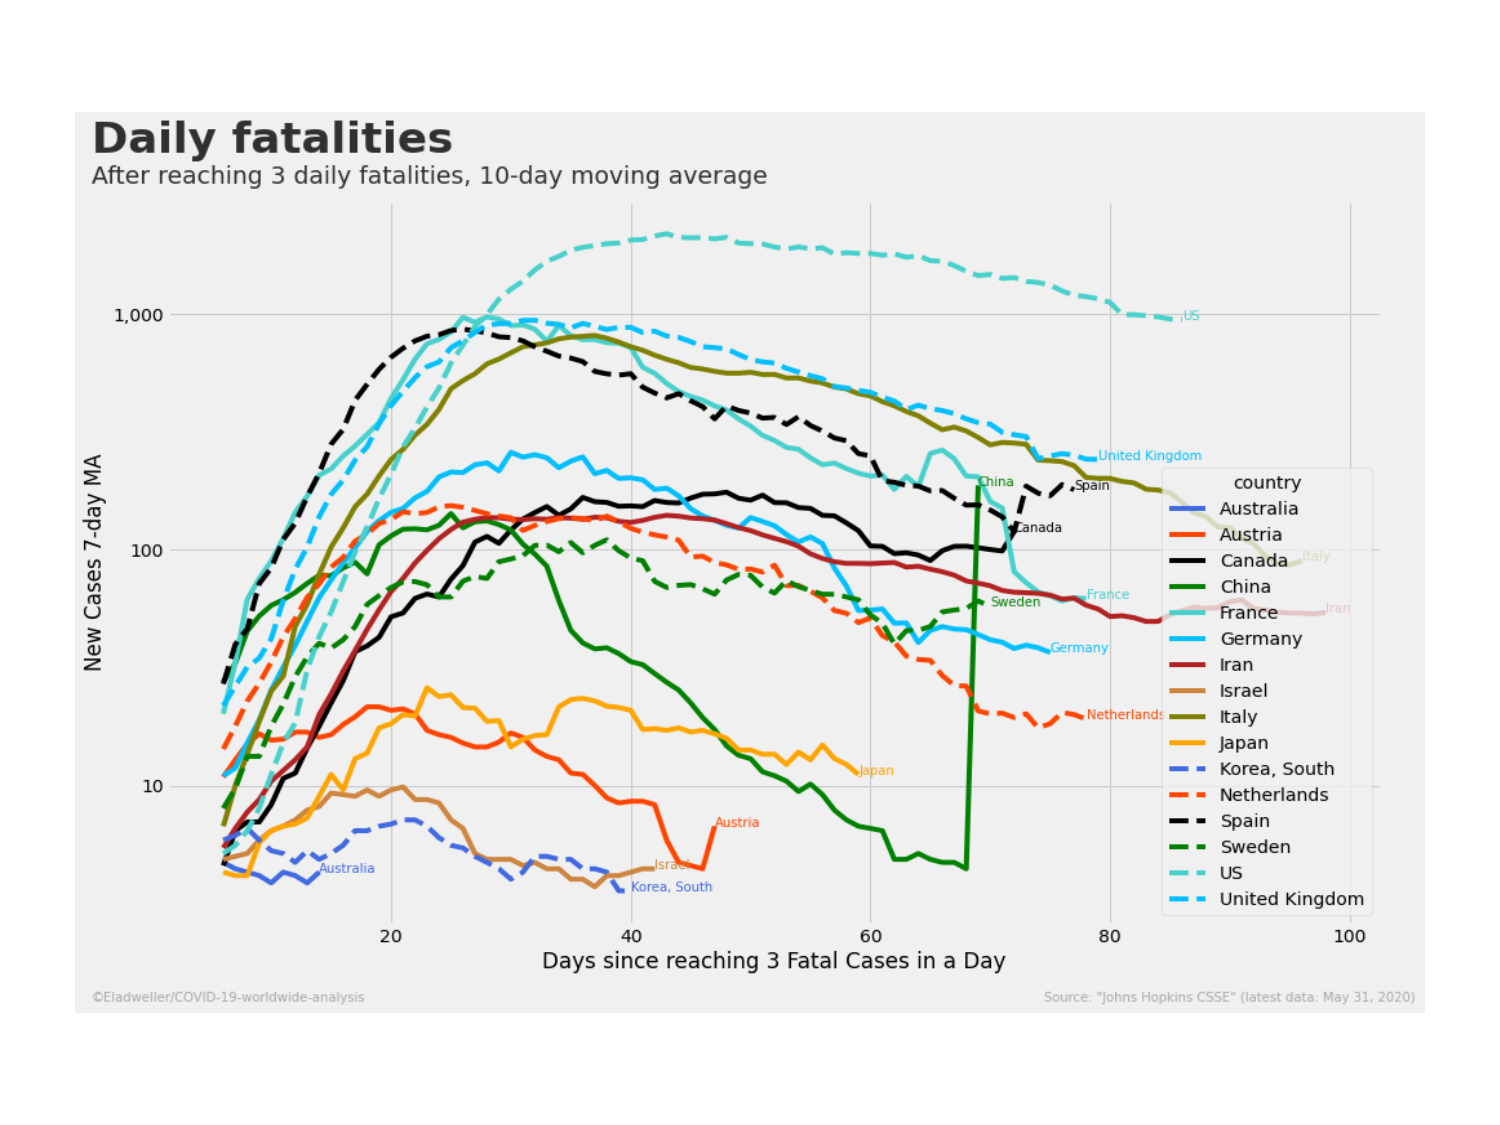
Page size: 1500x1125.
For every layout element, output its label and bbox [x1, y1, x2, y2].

picture [74, 112, 1426, 1013]
